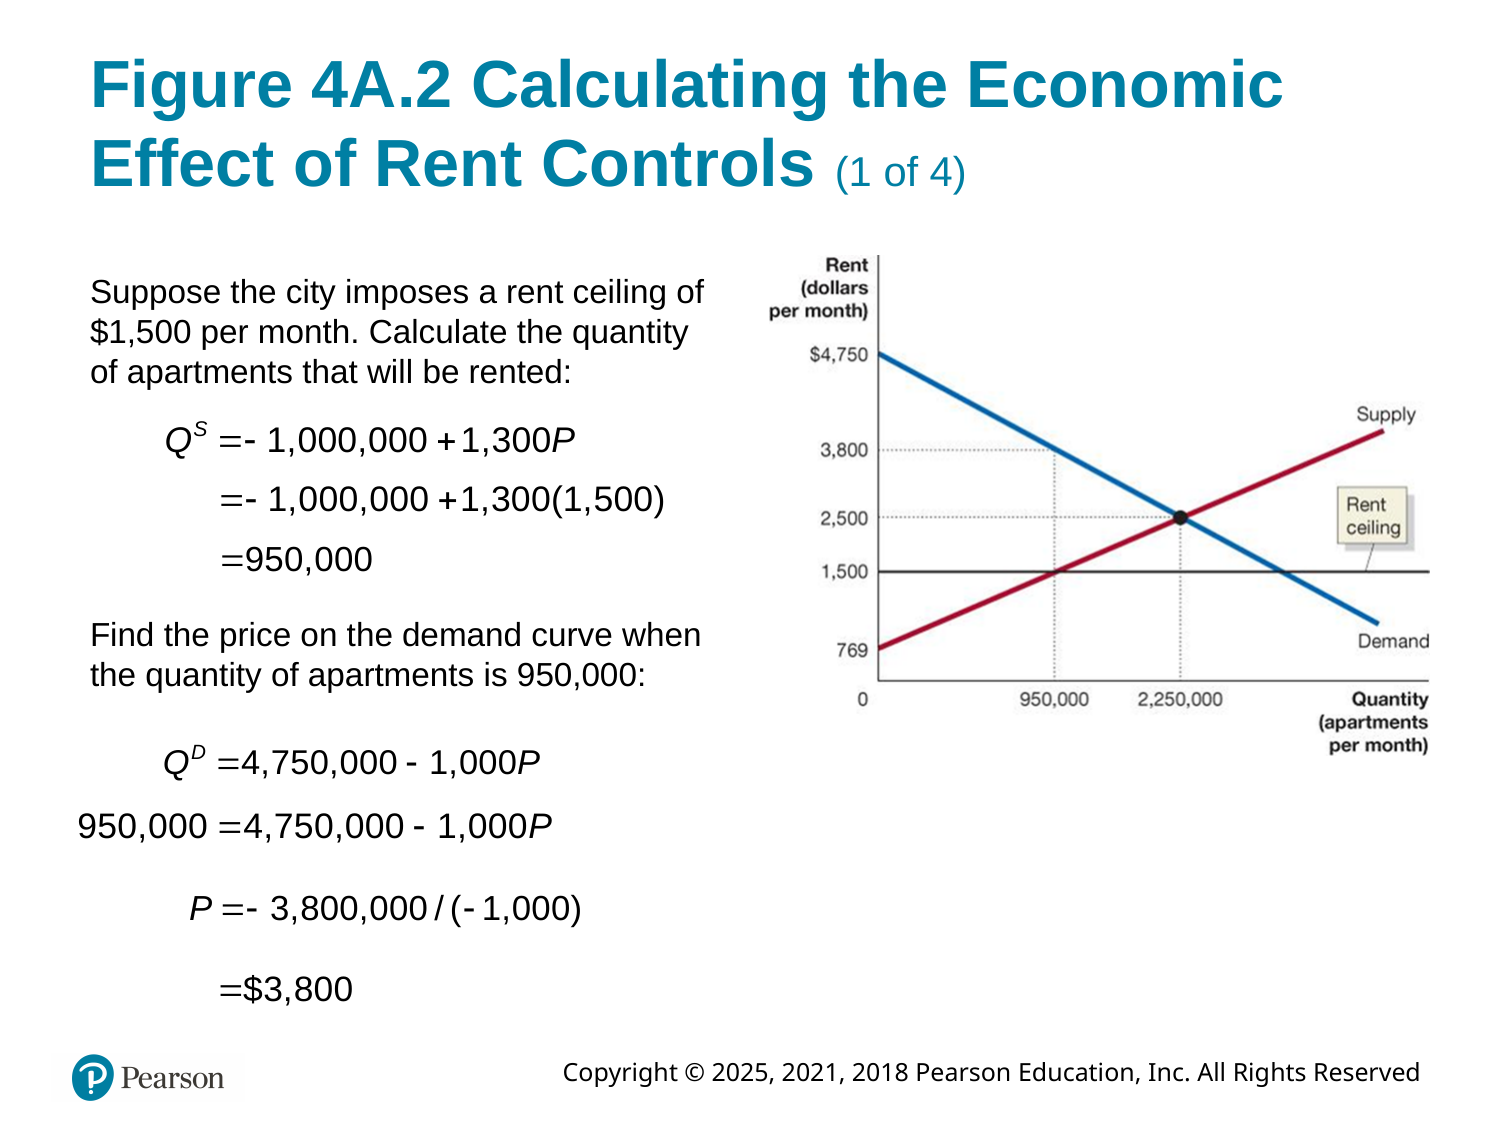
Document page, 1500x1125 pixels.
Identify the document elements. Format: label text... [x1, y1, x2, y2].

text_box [214, 972, 357, 1011]
list Suppose the city imposes a rent ceiling of $1,500 per month. Calculate the quantity of apartments that will be rented: [75, 255, 723, 396]
picture [51, 1053, 245, 1102]
picture [769, 255, 1430, 756]
title Figure 4A.2 Calculating the Economic Effect of Rent Controls (1 of 4) [75, 35, 1425, 216]
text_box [163, 740, 545, 784]
list Find the price on the demand curve when the quantity of apartments is 950,000: [75, 598, 723, 711]
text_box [187, 892, 585, 932]
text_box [164, 416, 581, 462]
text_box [215, 543, 376, 581]
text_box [214, 482, 667, 524]
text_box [76, 810, 558, 848]
